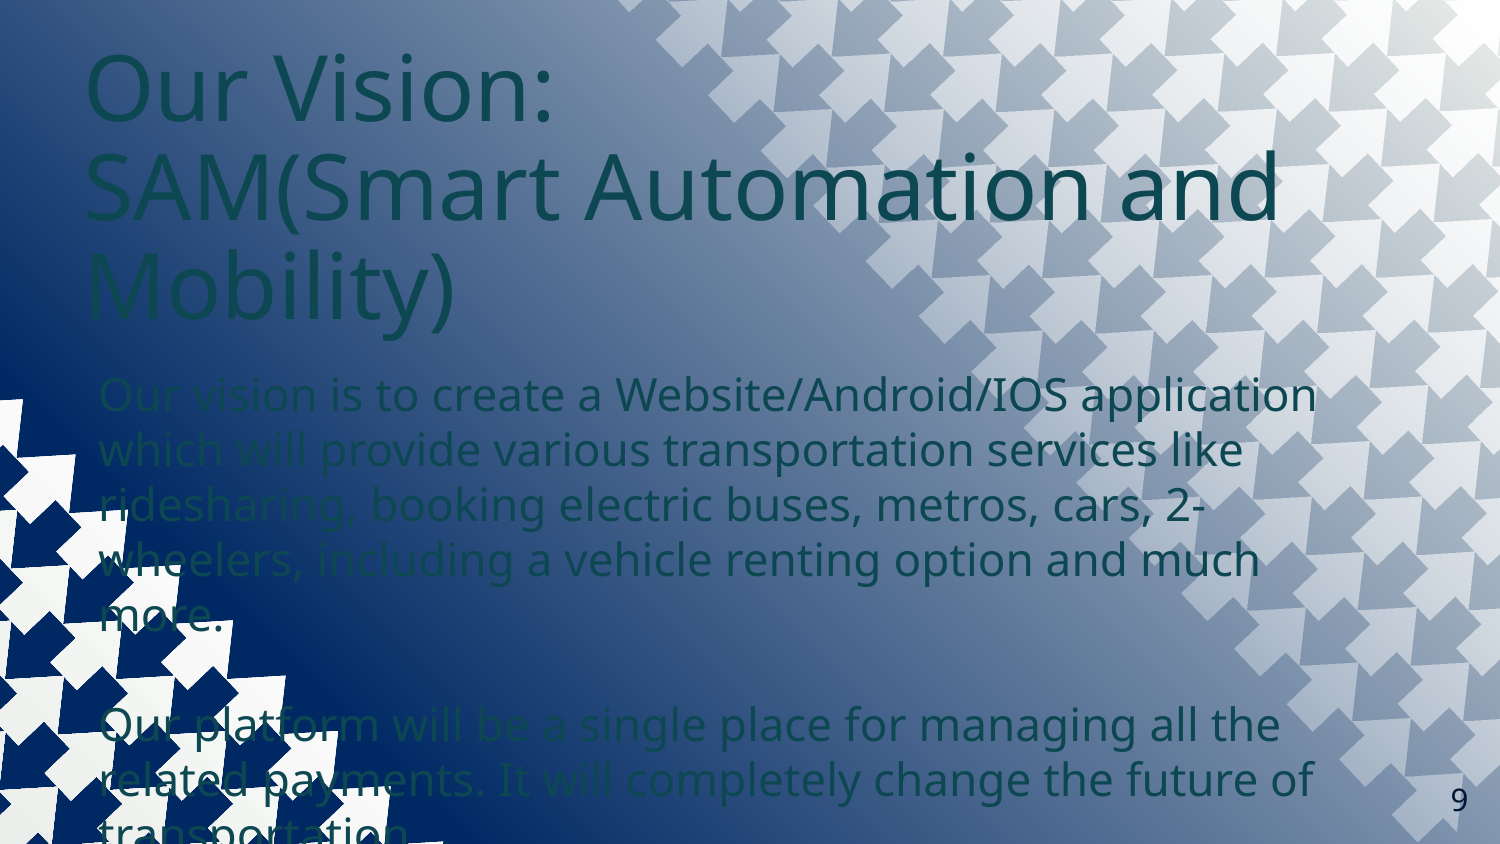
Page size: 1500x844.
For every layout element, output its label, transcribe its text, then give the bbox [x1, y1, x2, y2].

slide_number 9 [1378, 766, 1469, 832]
text_box Our vision is to create a Website/Android/IOS application which will provide various transportation services like ridesharing, booking electric buses, metros, cars, 2-wheelers, including a vehicle renting option and much more. Our platform will be a single place for managing all the related payments. It will completely change the future of transportation. [83, 358, 1349, 844]
text_box Our Vision: SAM(Smart Automation and Mobility) [83, 42, 1484, 341]
